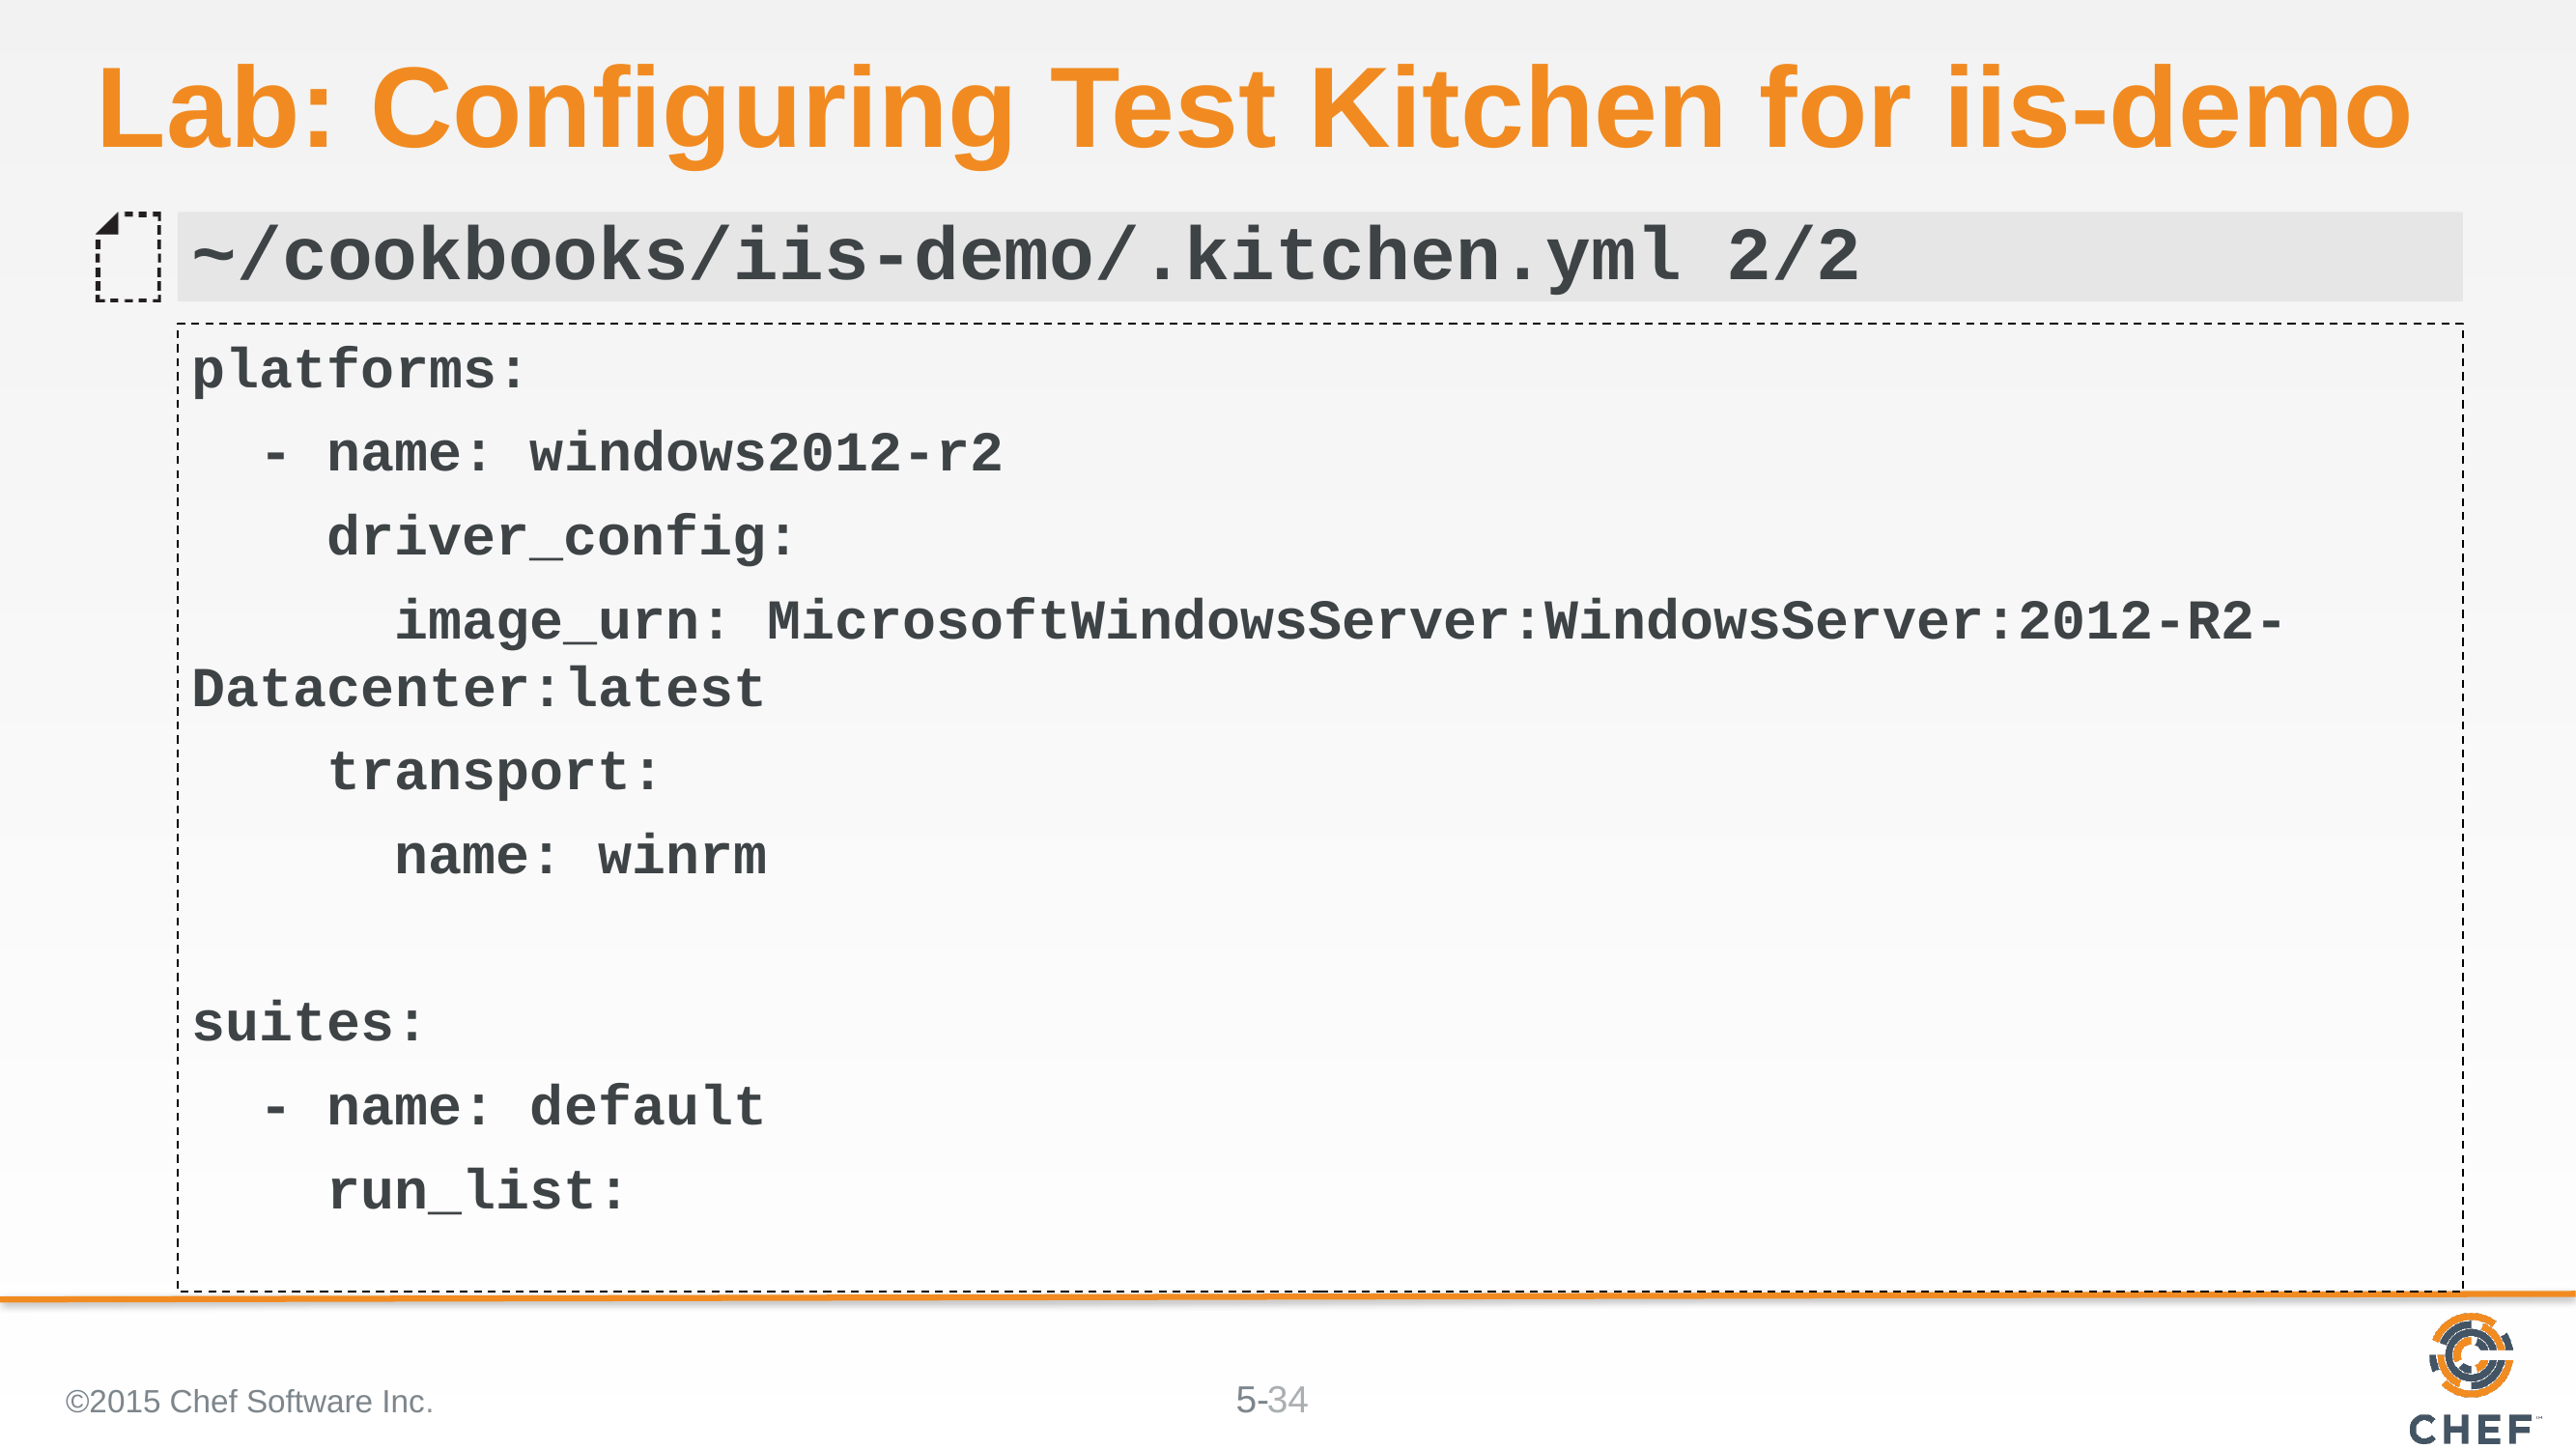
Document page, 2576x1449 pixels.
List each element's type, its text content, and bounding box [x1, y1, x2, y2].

footer ©2015 Chef Software Inc. [51, 1359, 952, 1440]
title Lab: Configuring Test Kitchen for iis-demo [96, 48, 2463, 180]
picture [2399, 1297, 2550, 1449]
list platforms: - name: windows2012-r2 driver_config: image_urn: MicrosoftWindowsServer:WindowsServer:2012-R2-Datacenter:latest transport: name: winrm suites: - name: default run_list: [177, 323, 2464, 1293]
list ~/cookbooks/iis-demo/.kitchen.yml 2/2 [177, 212, 2463, 302]
slide_number 34 [998, 1359, 1578, 1437]
